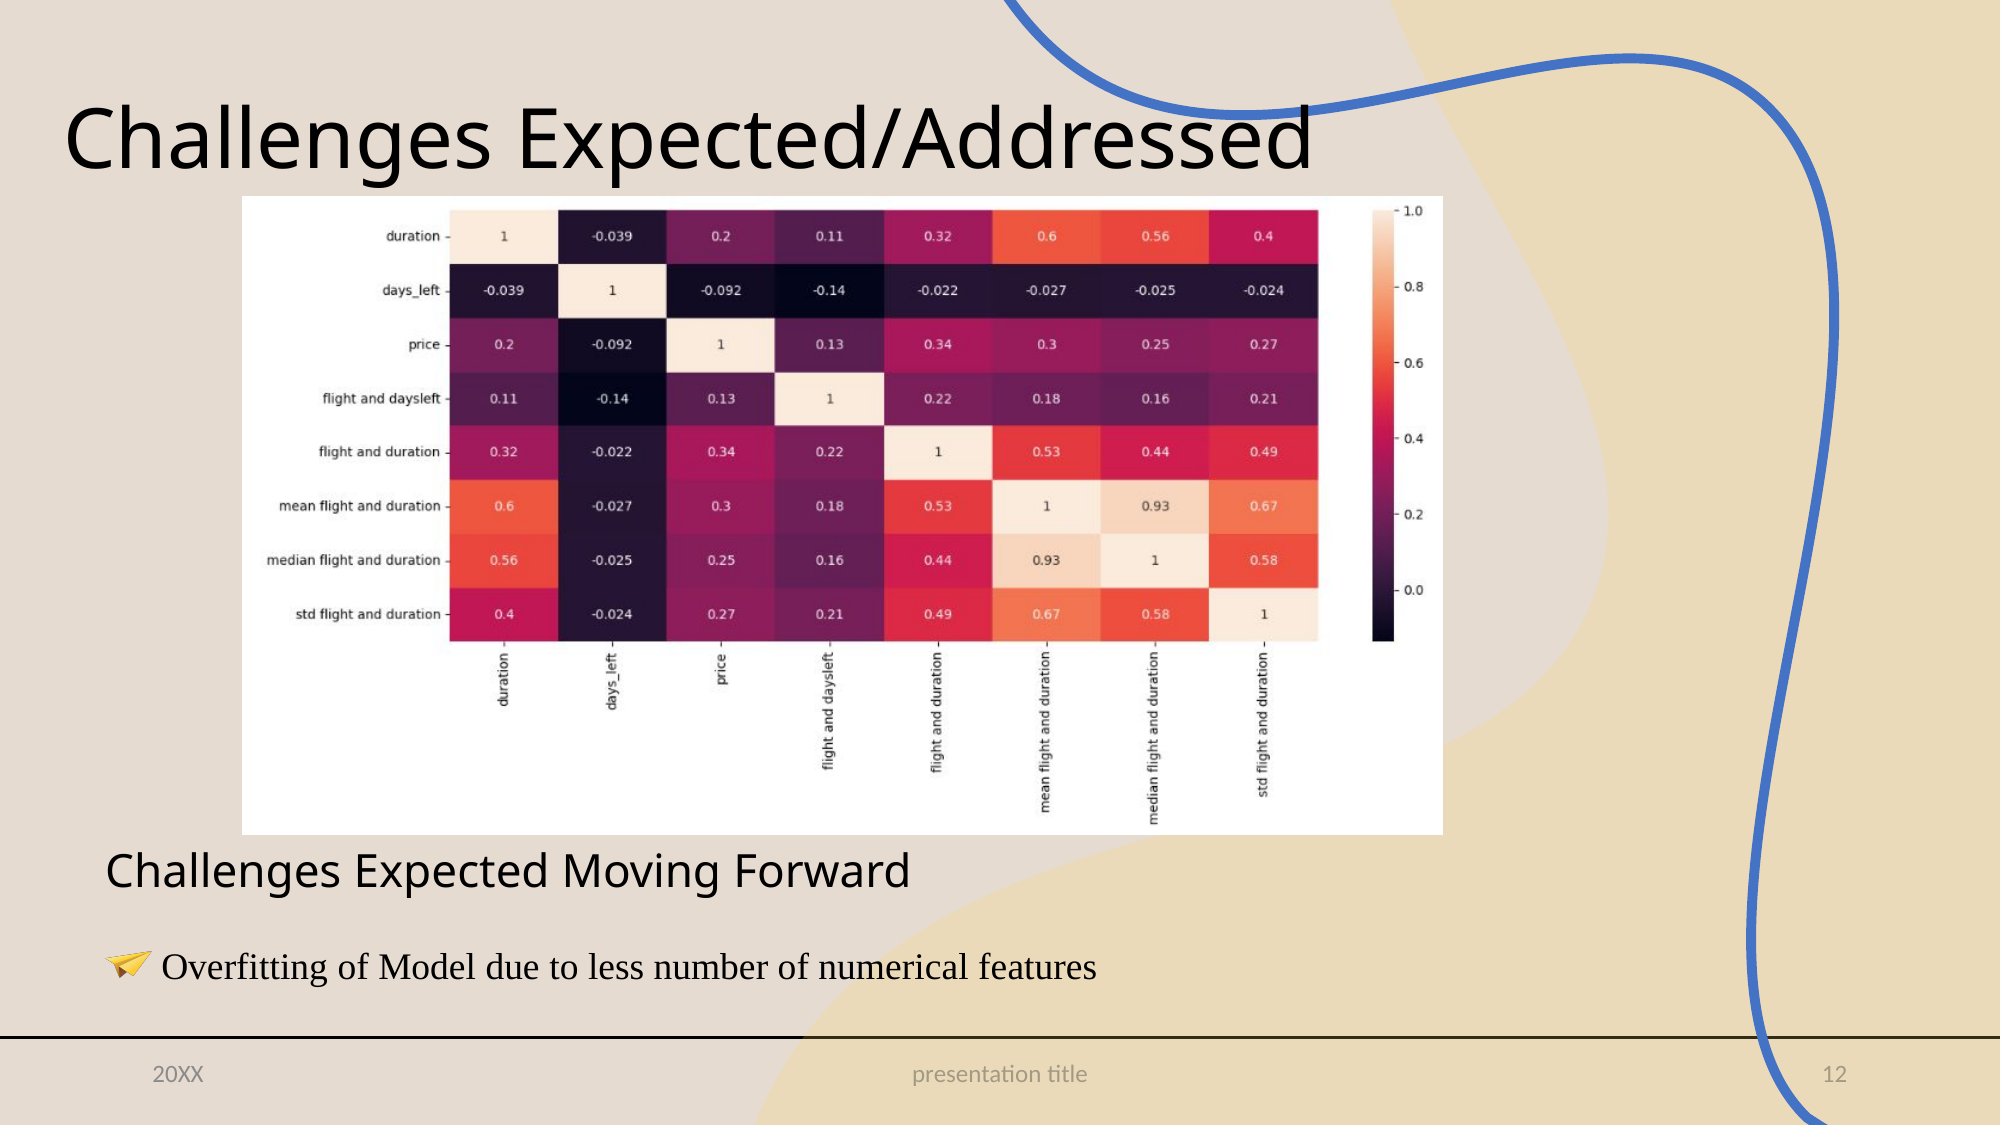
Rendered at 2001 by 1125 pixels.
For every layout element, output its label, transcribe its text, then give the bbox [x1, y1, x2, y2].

picture [242, 196, 1443, 835]
picture [105, 951, 132, 978]
slide_number 12 [1412, 1042, 1863, 1103]
footer presentation title [662, 1042, 1338, 1103]
text_box Challenges Expected Moving Forward Overfitting of Model due to less number of numerical features [90, 834, 1369, 995]
title Challenges Expected/Addressed [48, 85, 1774, 197]
slide_number 20XX [137, 1042, 588, 1103]
